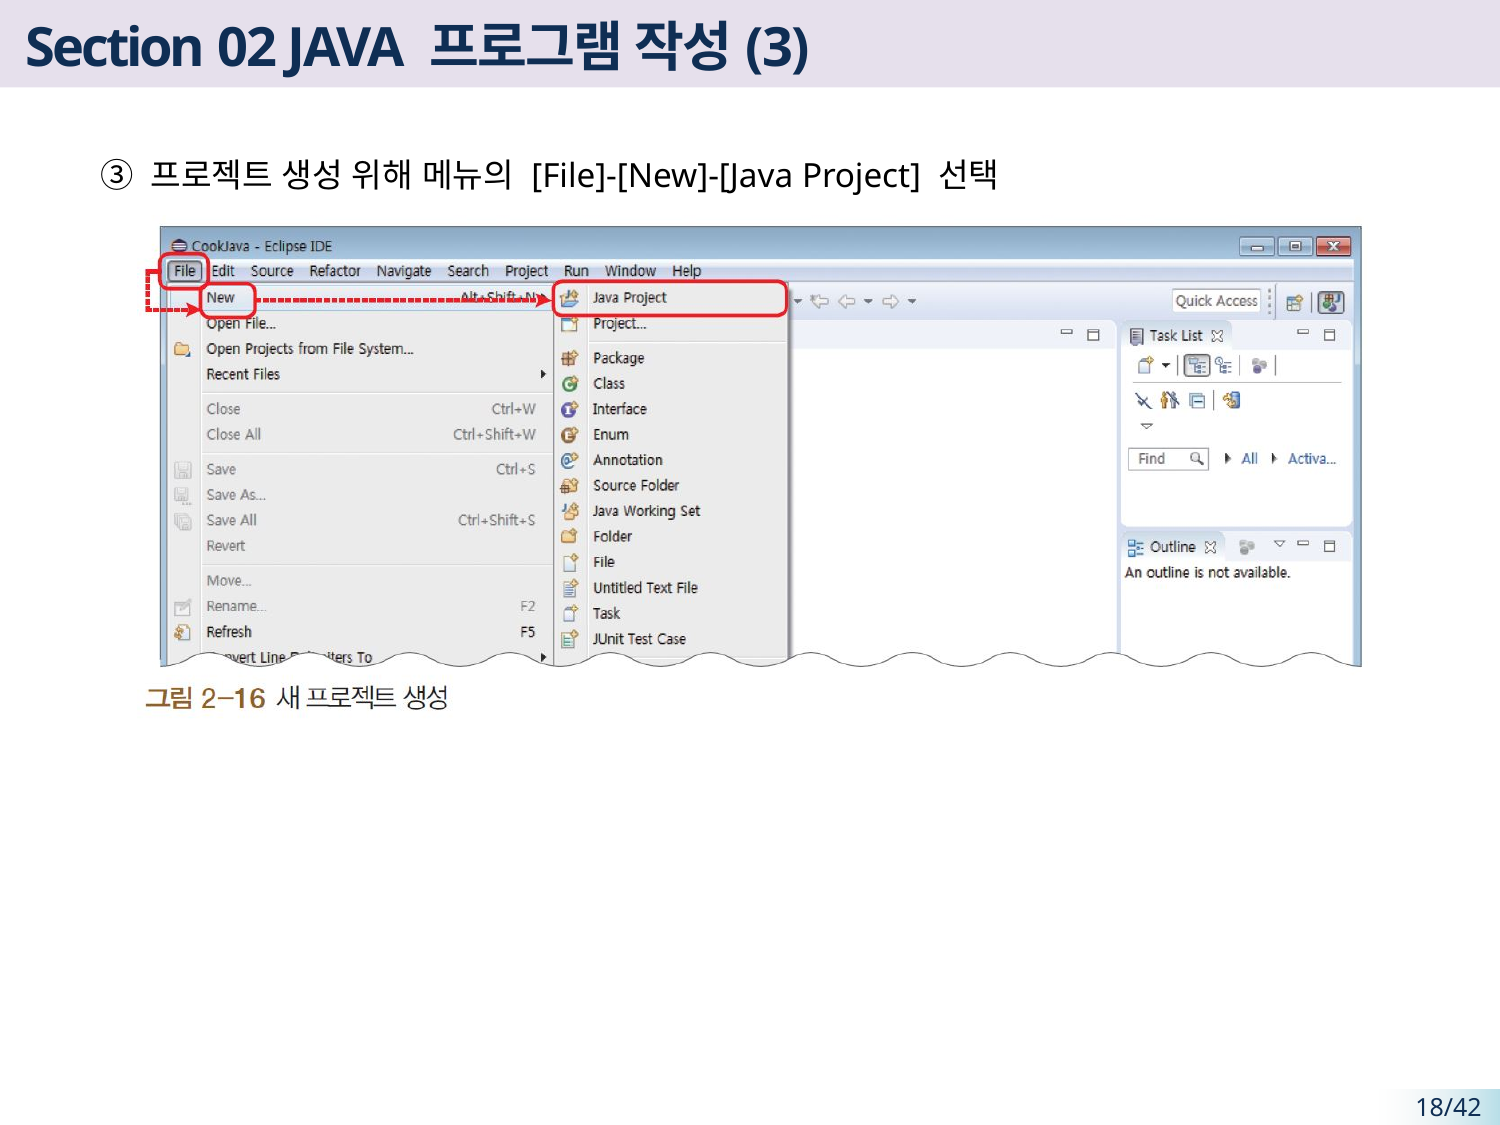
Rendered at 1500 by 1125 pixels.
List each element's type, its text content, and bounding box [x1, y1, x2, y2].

title Section 02 JAVA 프로그램 작성(3) [10, 5, 1288, 84]
picture [136, 215, 1369, 725]
list ③ 프로젝트 생성 위해 메뉴의 [File]-[New]-[Java Project] 선택 [10, 126, 1481, 1057]
